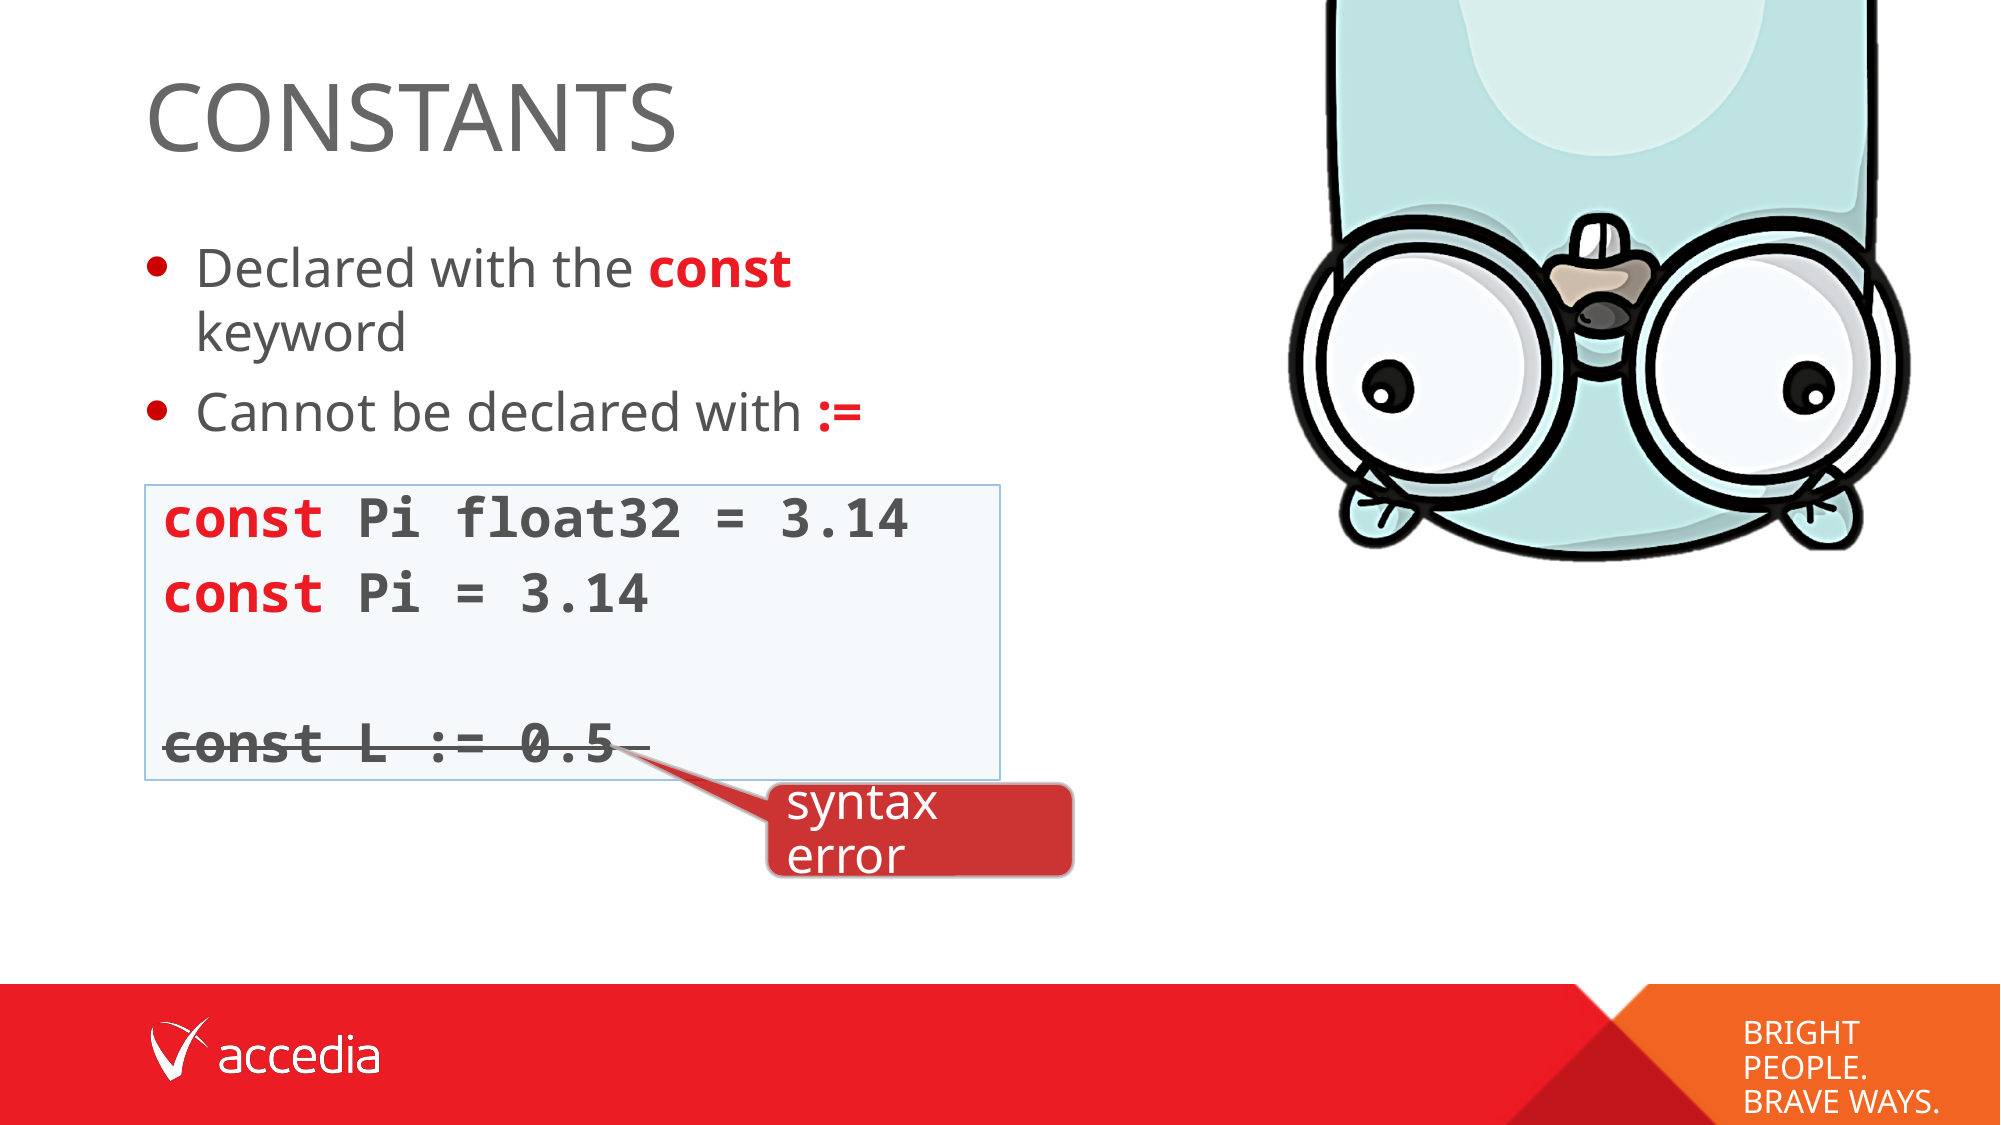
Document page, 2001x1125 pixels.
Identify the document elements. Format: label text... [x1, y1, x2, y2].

text_box syntax error [609, 743, 1076, 880]
picture [0, 984, 2000, 1125]
text_box Constants [137, 47, 1280, 194]
list Declared with the const keyword Cannot be declared with := [136, 226, 994, 451]
picture [1280, 0, 1919, 592]
text_box const Pi float32 = 3.14 const Pi = 3.14 const L := 0.5 [144, 484, 1000, 781]
